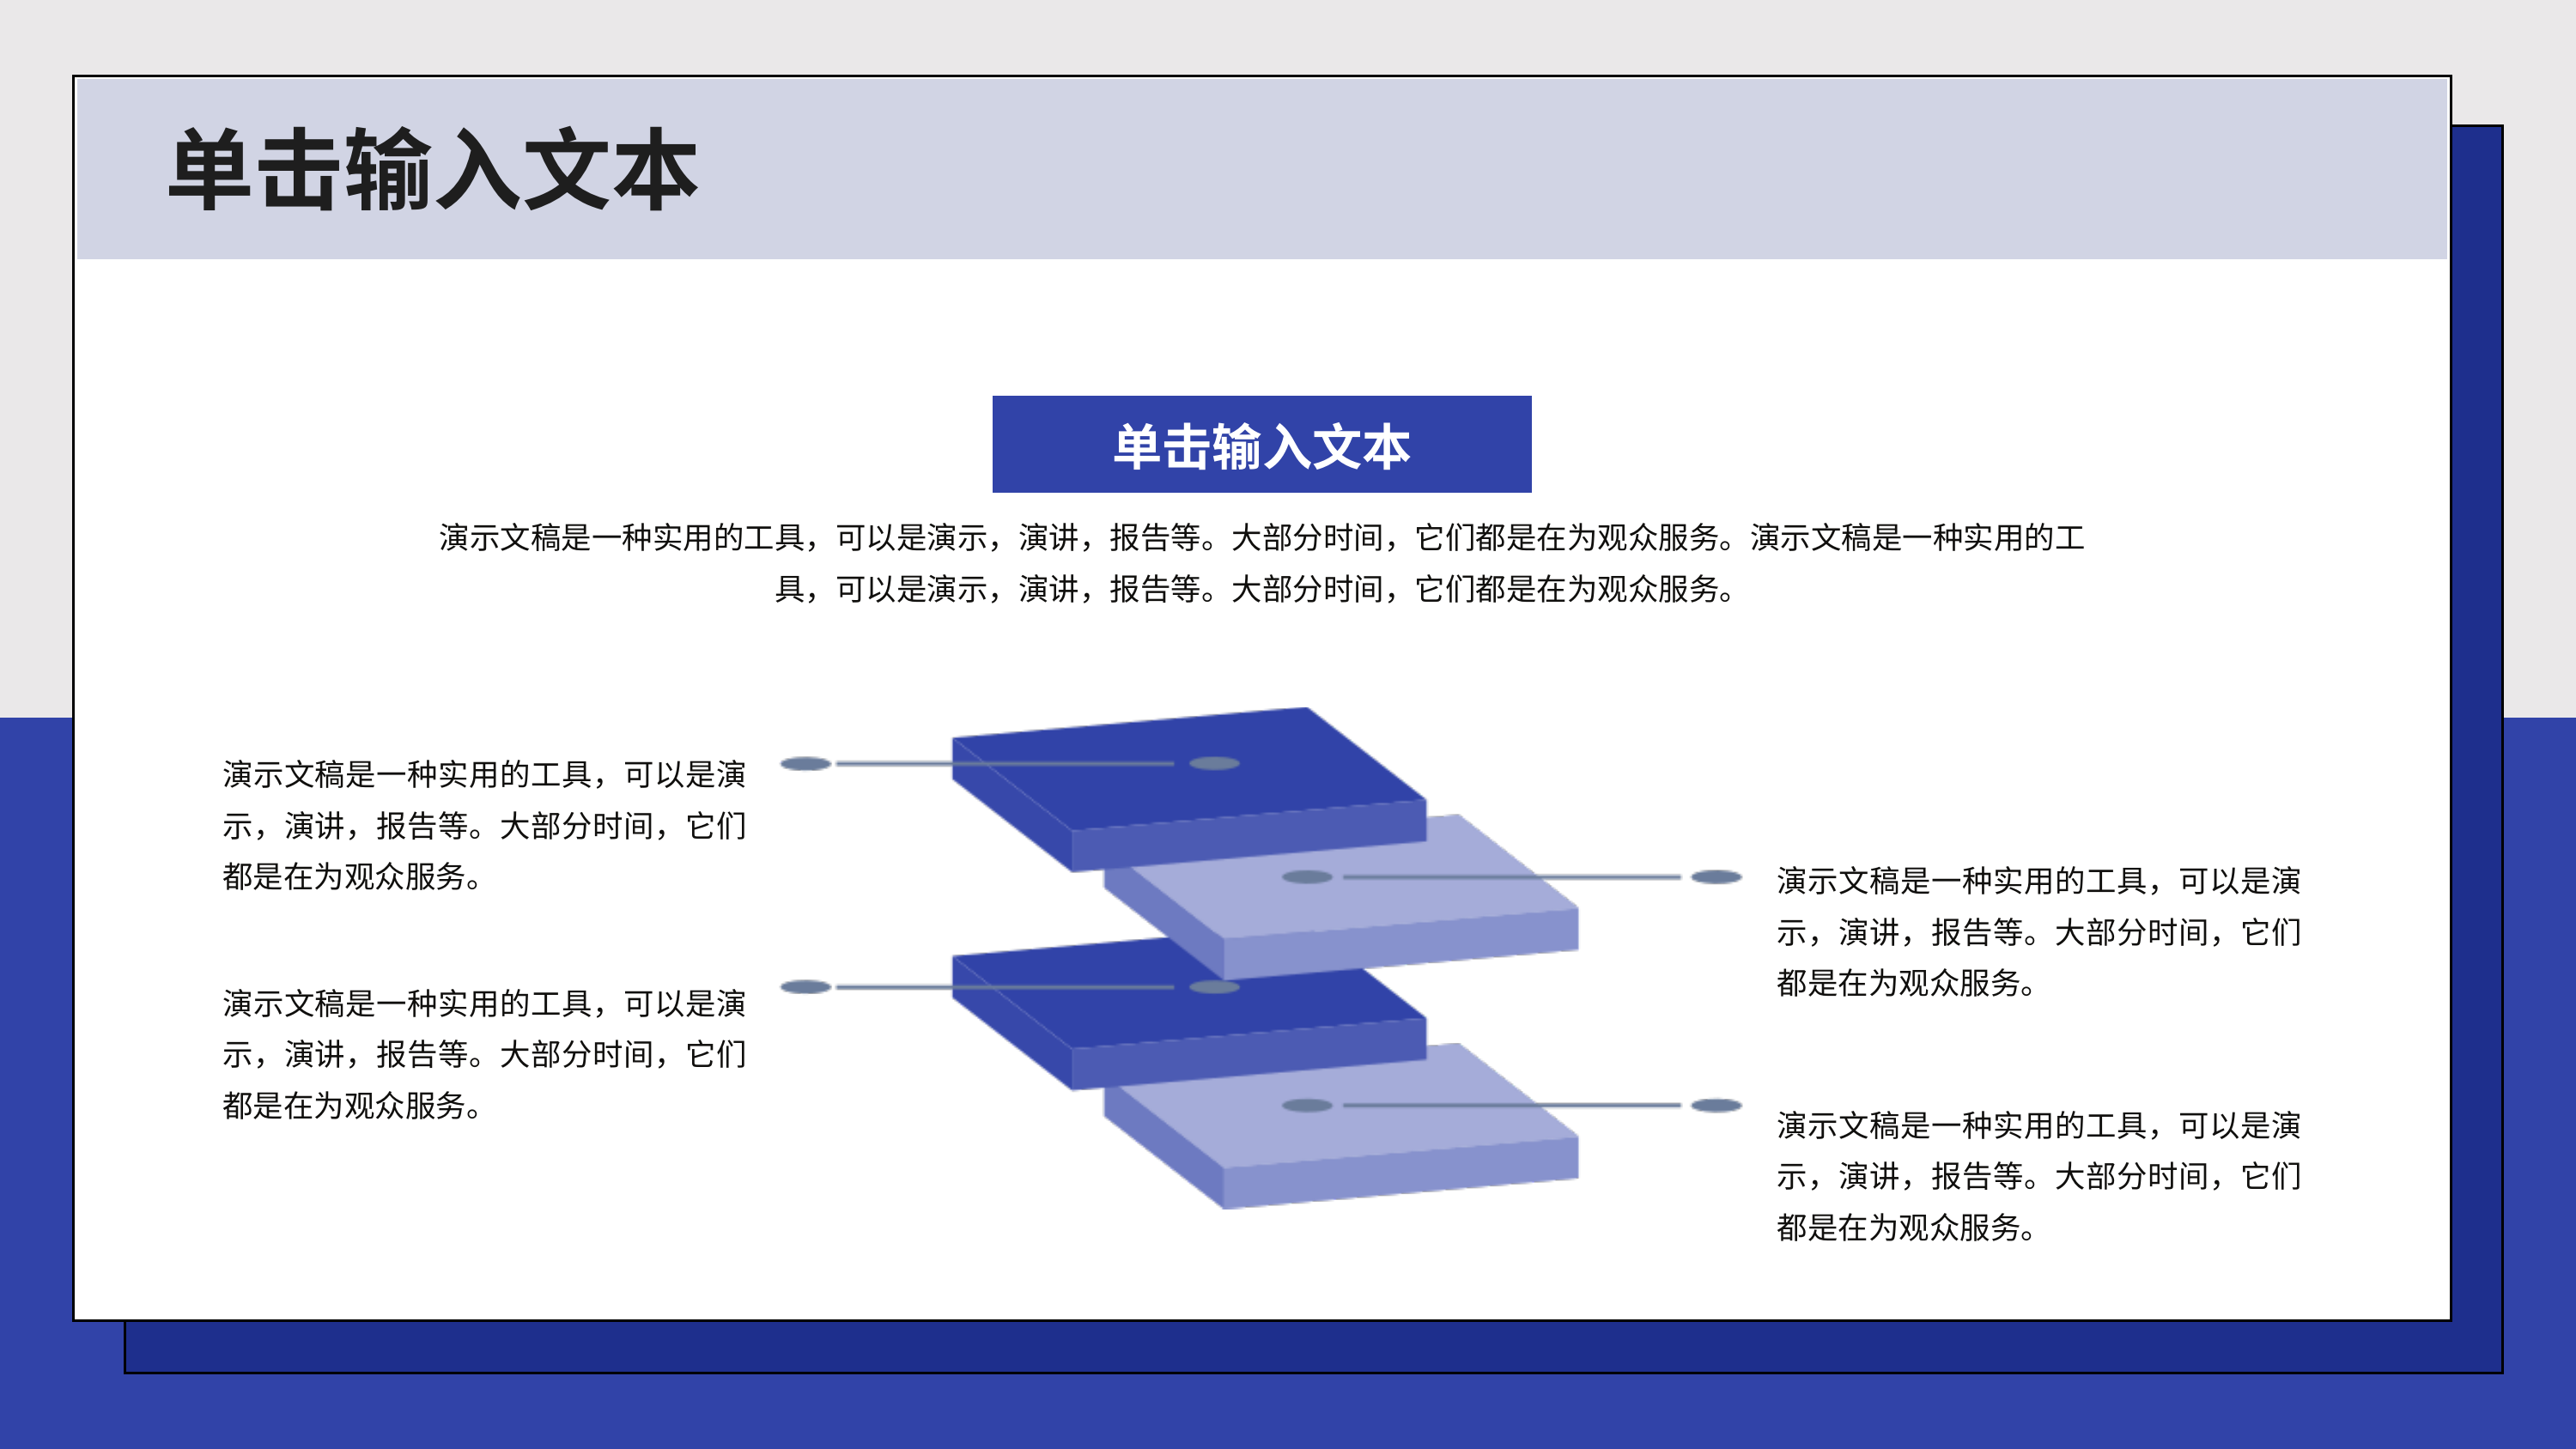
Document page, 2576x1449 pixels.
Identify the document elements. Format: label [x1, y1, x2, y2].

text_box [76, 79, 2448, 260]
text_box [0, 75, 2576, 1449]
text_box [992, 396, 1533, 494]
